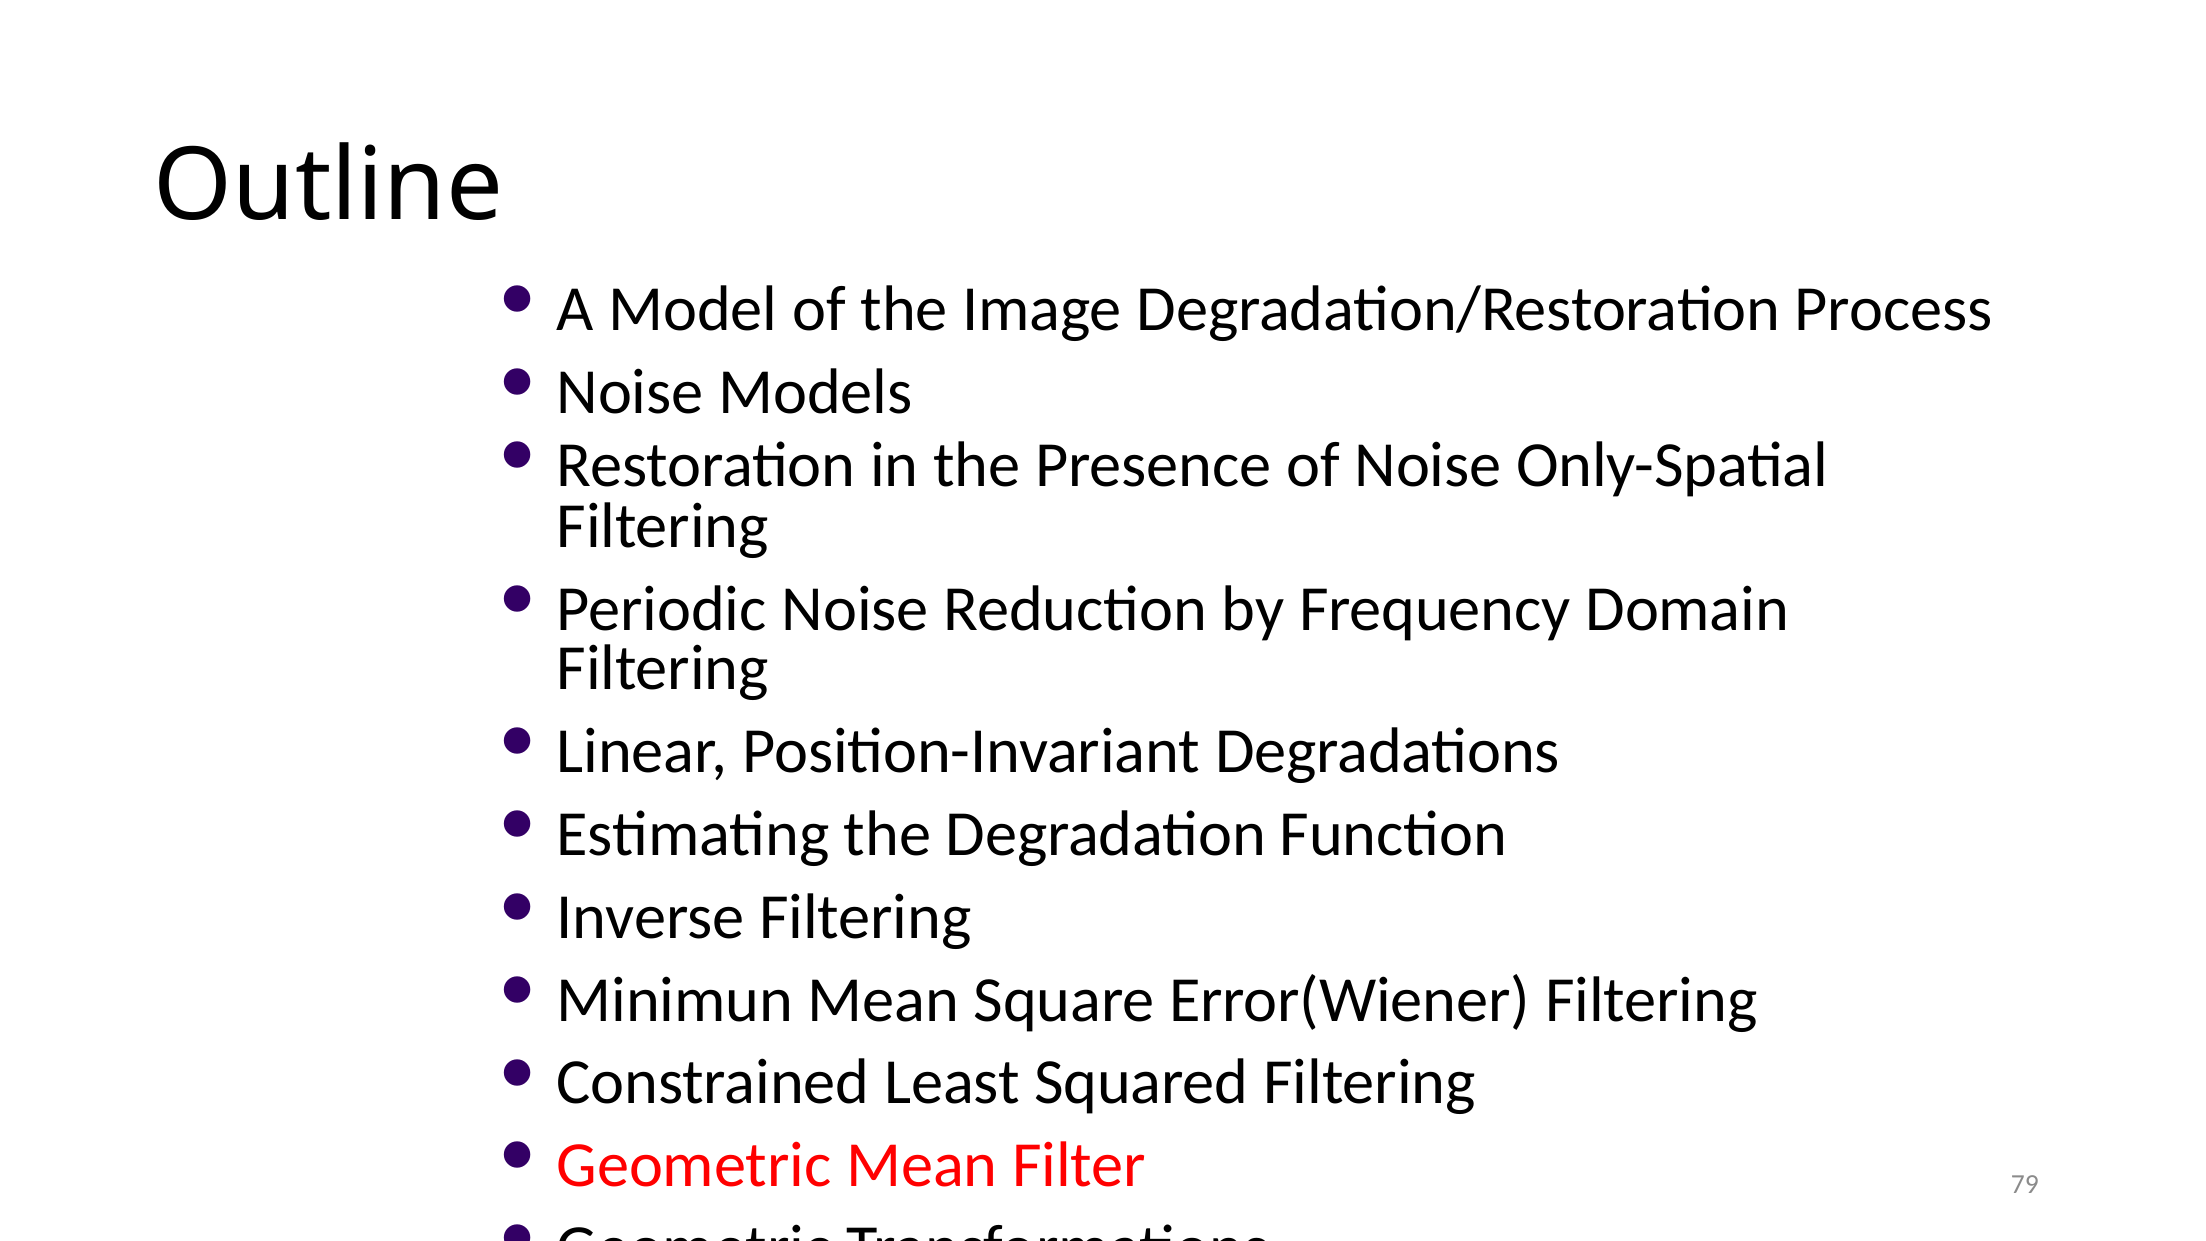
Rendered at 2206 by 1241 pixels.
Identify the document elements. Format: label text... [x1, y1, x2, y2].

list A Model of the Image Degradation/Restoration Process Noise Models Restoration in the Presence of Noise Only-Spatial Filtering Periodic Noise Reduction by Frequency Domain Filtering Linear, Position-Invariant Degradations Estimating the Degradation Function Inverse Filtering Minimun Mean Square Error(Wiener) Filtering Constrained Least Squared Filtering Geometric Mean Filter Geometric Transformations [498, 281, 2155, 1241]
title Outline [151, 81, 2054, 291]
slide_number 79 [1557, 1149, 2054, 1216]
